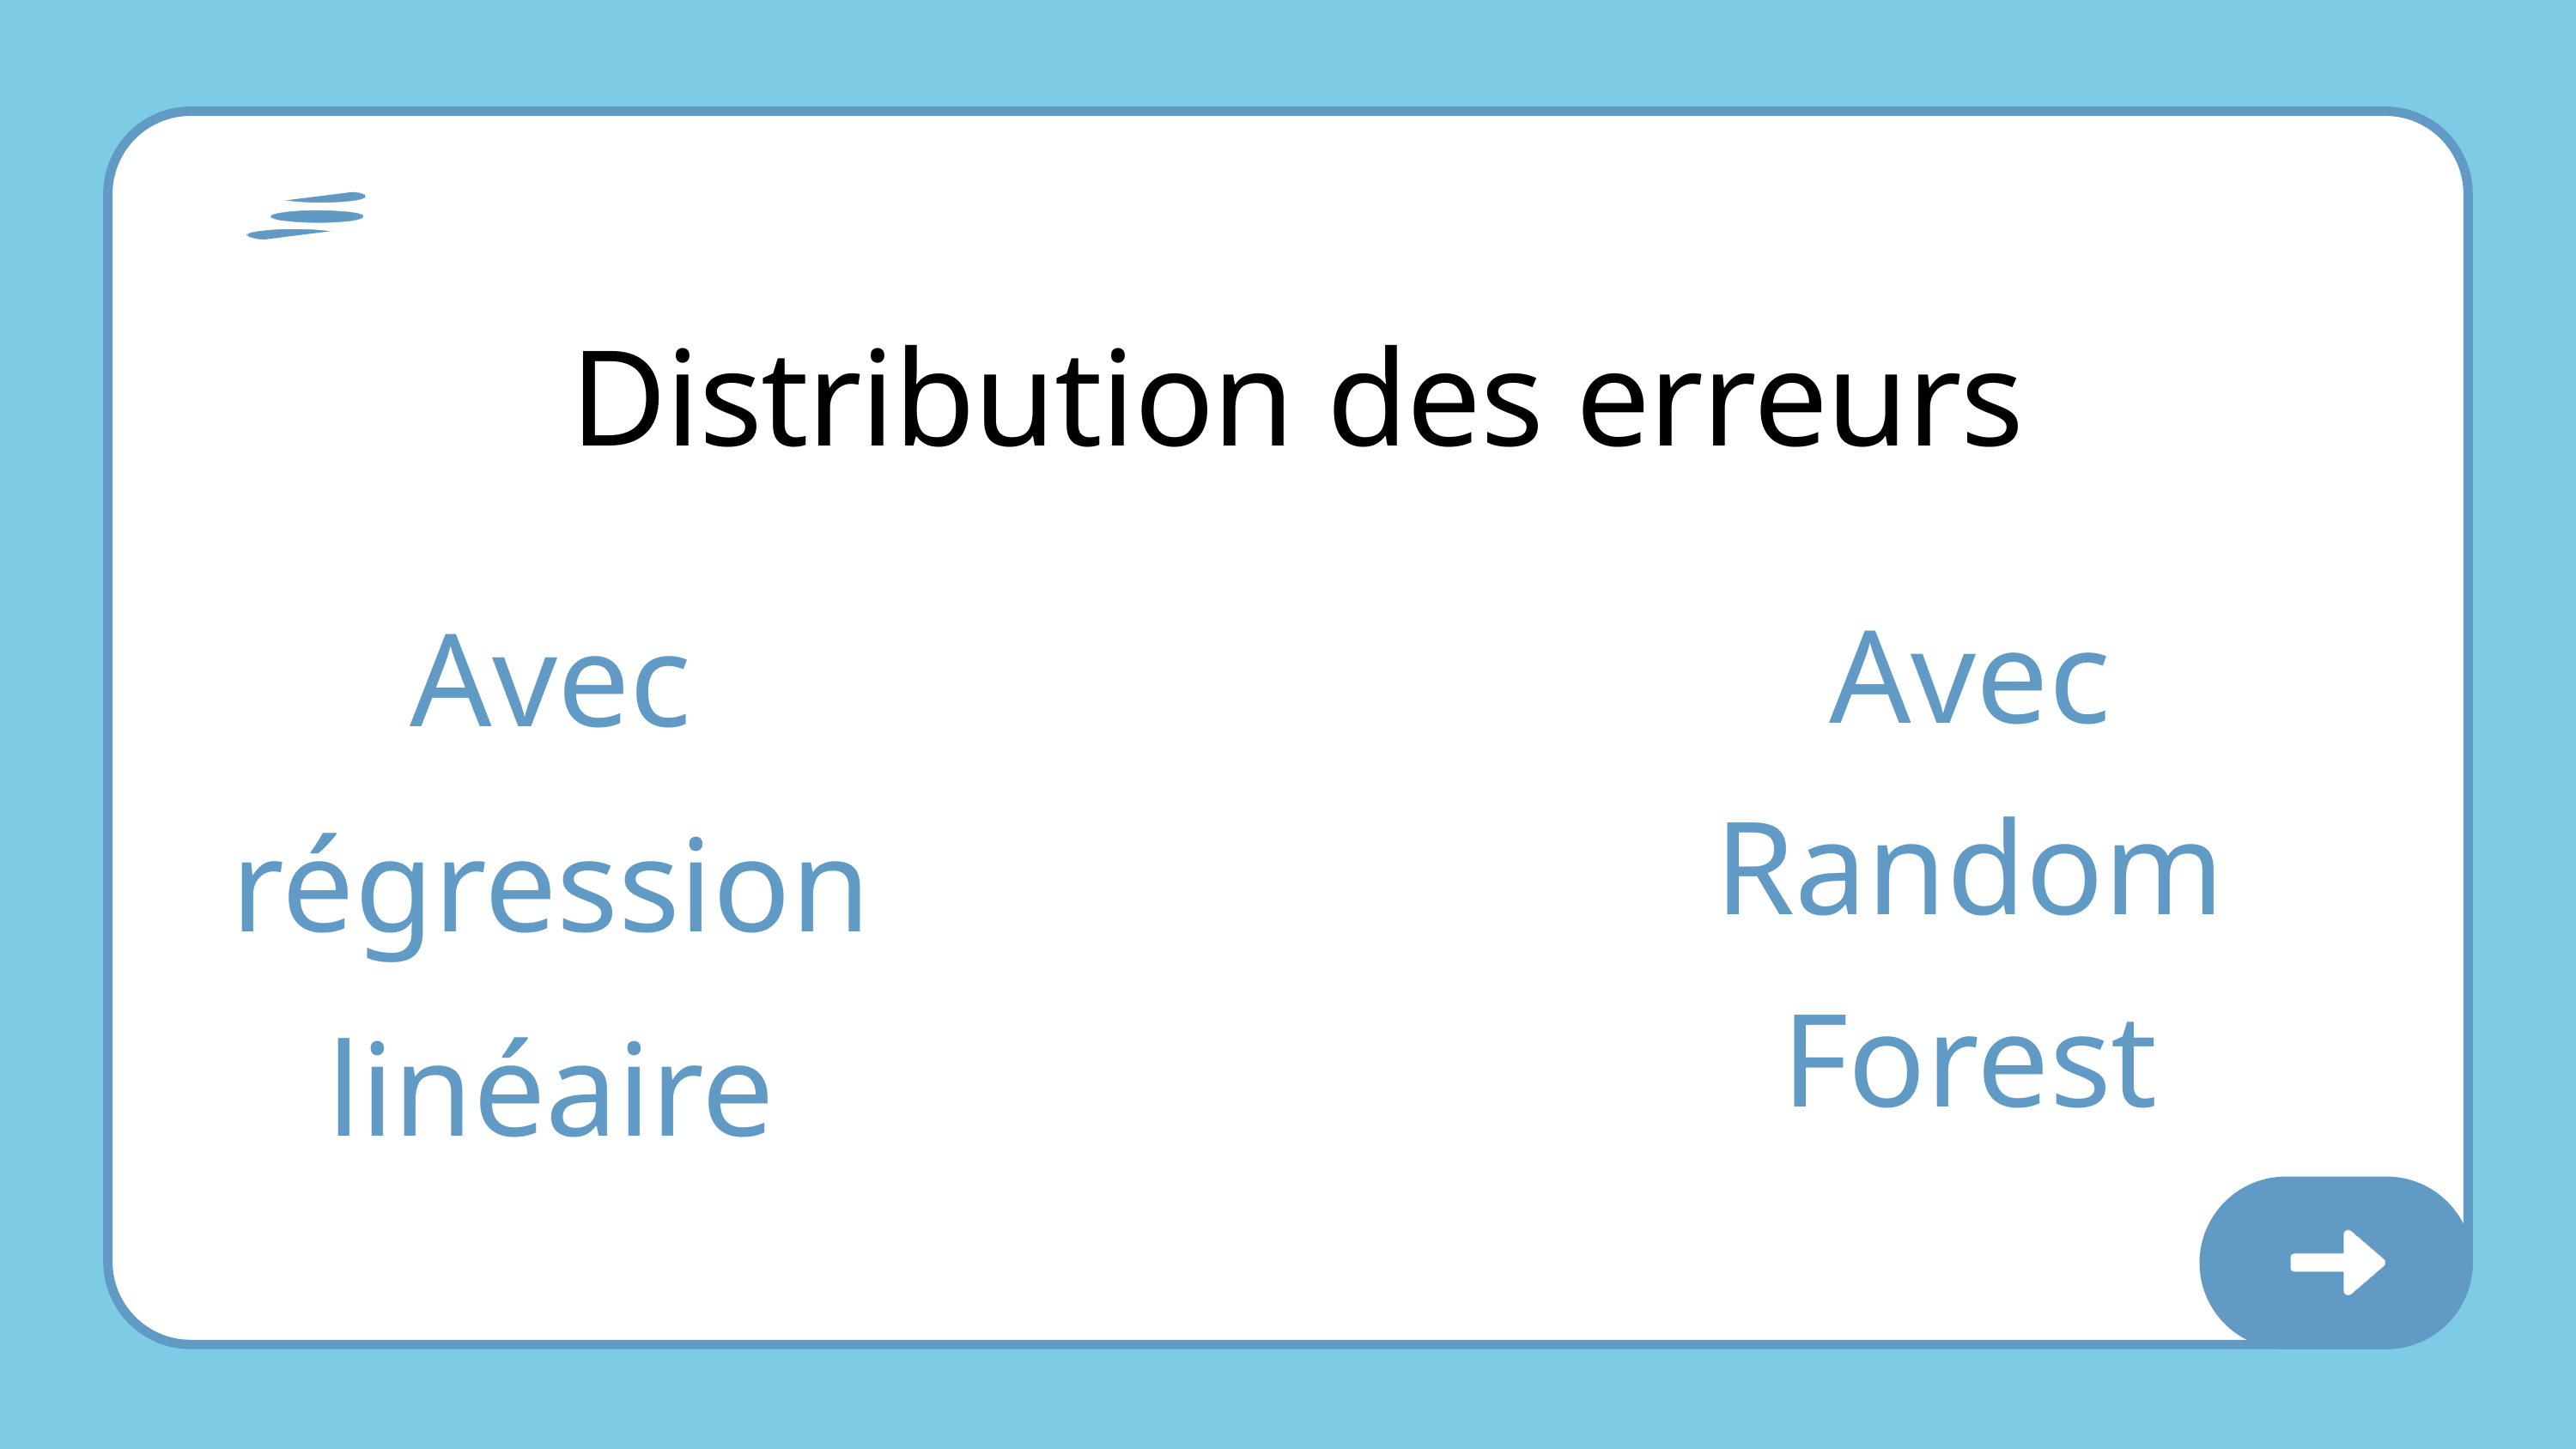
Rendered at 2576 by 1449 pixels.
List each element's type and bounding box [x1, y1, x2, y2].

text_box [2203, 1180, 2469, 1345]
text_box [107, 111, 2469, 1345]
